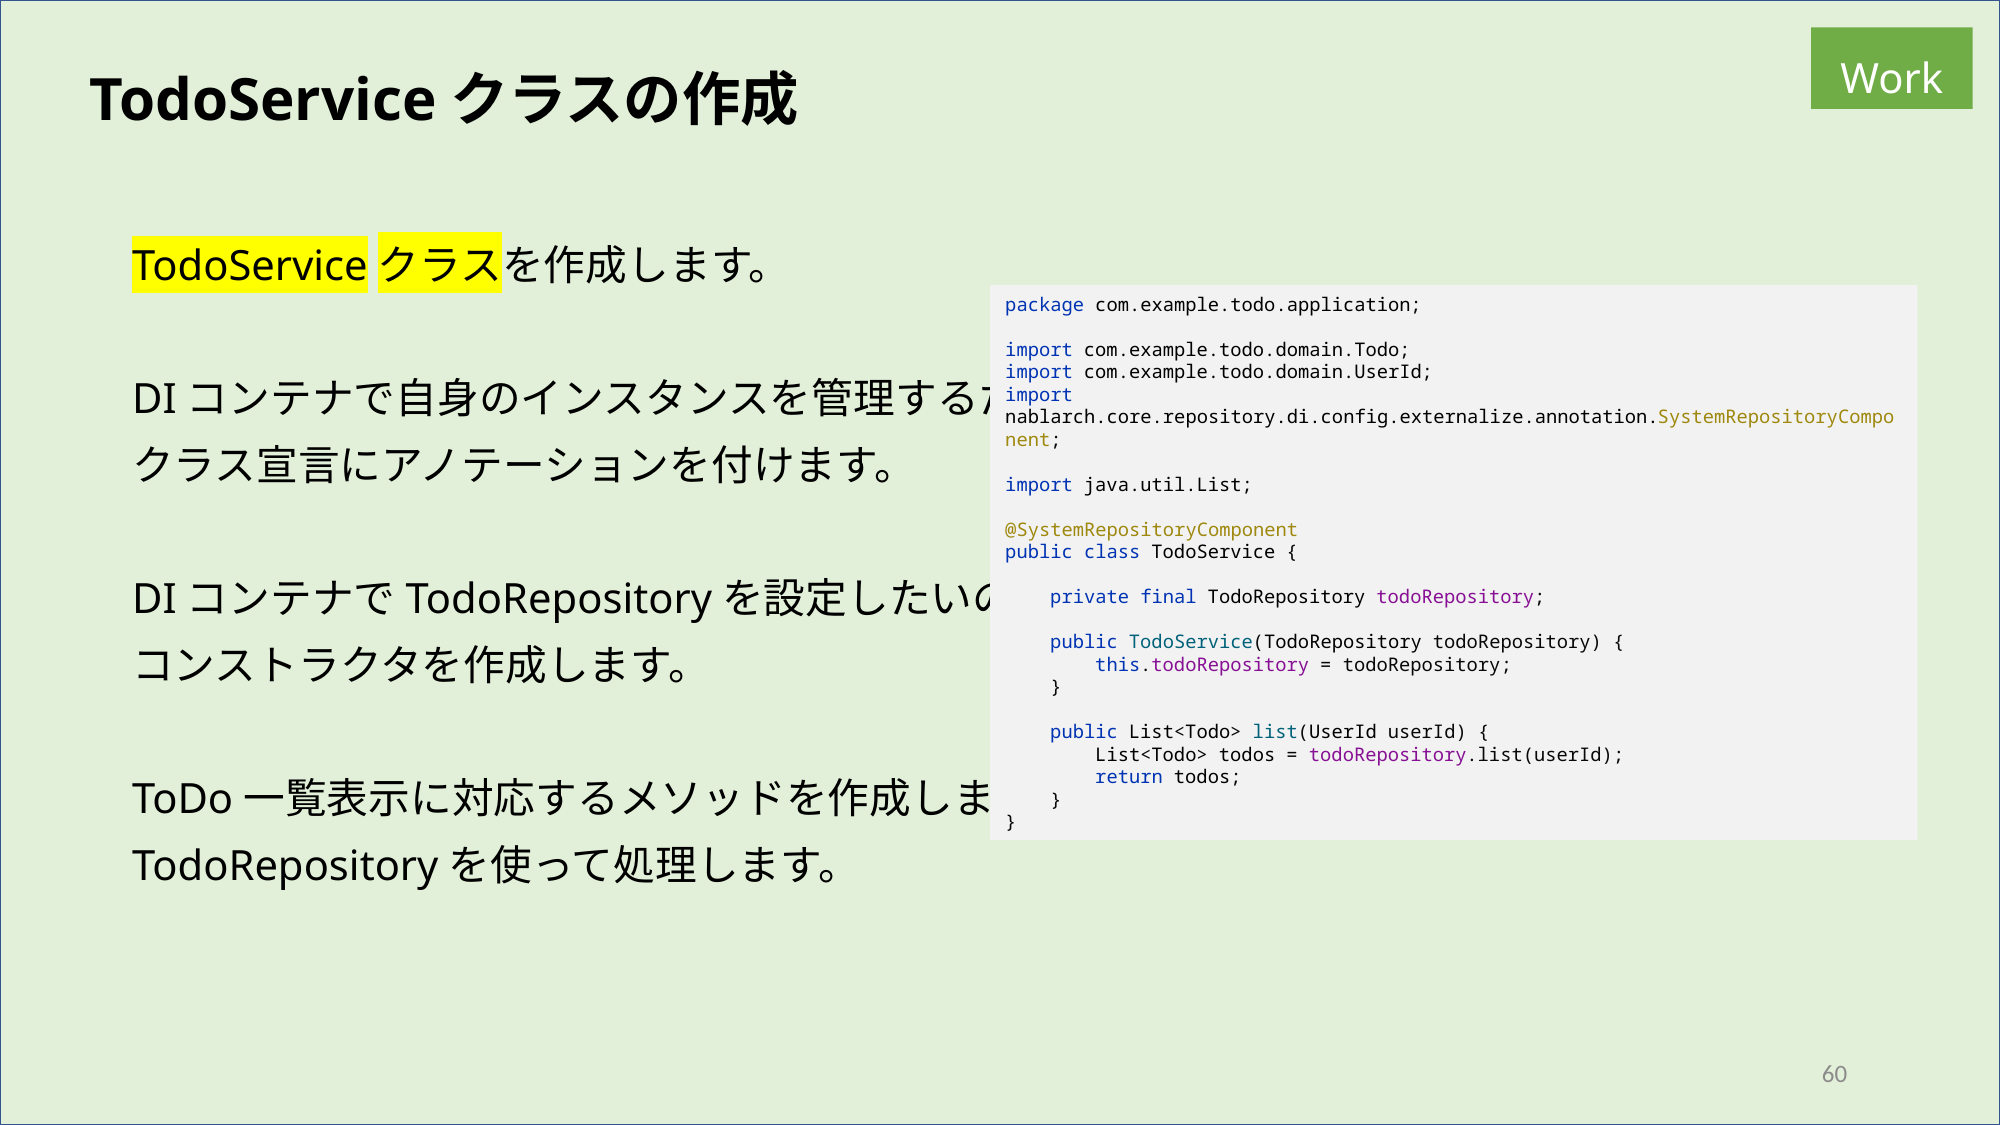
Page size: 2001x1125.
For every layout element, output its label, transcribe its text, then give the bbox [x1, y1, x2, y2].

slide_number 60 [1412, 1042, 1863, 1103]
text_box Work [1811, 27, 1973, 109]
text_box TodoServiceクラスを作成します。 DIコンテナで自身のインスタンスを管理するため クラス宣言にアノテーションを付けます。 DIコンテナでTodoRepositoryを設定したいので コンストラクタを作成します。 ToDo一覧表示に対応するメソッドを作成します。 TodoRepositoryを使って処理します。 [117, 214, 1904, 897]
text_box [0, 0, 2000, 1125]
text_box package com.example.todo.application; import com.example.todo.domain.Todo; import com.example.todo.domain.UserId; import nablarch.core.repository.di.config.externalize.annotation.SystemRepositoryComponent; import java.util.List; @SystemRepositoryComponent public class TodoService { private final TodoRepository todoRepository; public TodoService(TodoRepository todoRepository) { this.todoRepository = todoRepository; } public List<Todo> list(UserId userId) { List<Todo> todos = todoRepository.list(userId); return todos; } } [990, 285, 1918, 840]
text_box TodoServiceクラスの作成 [74, 54, 1454, 140]
